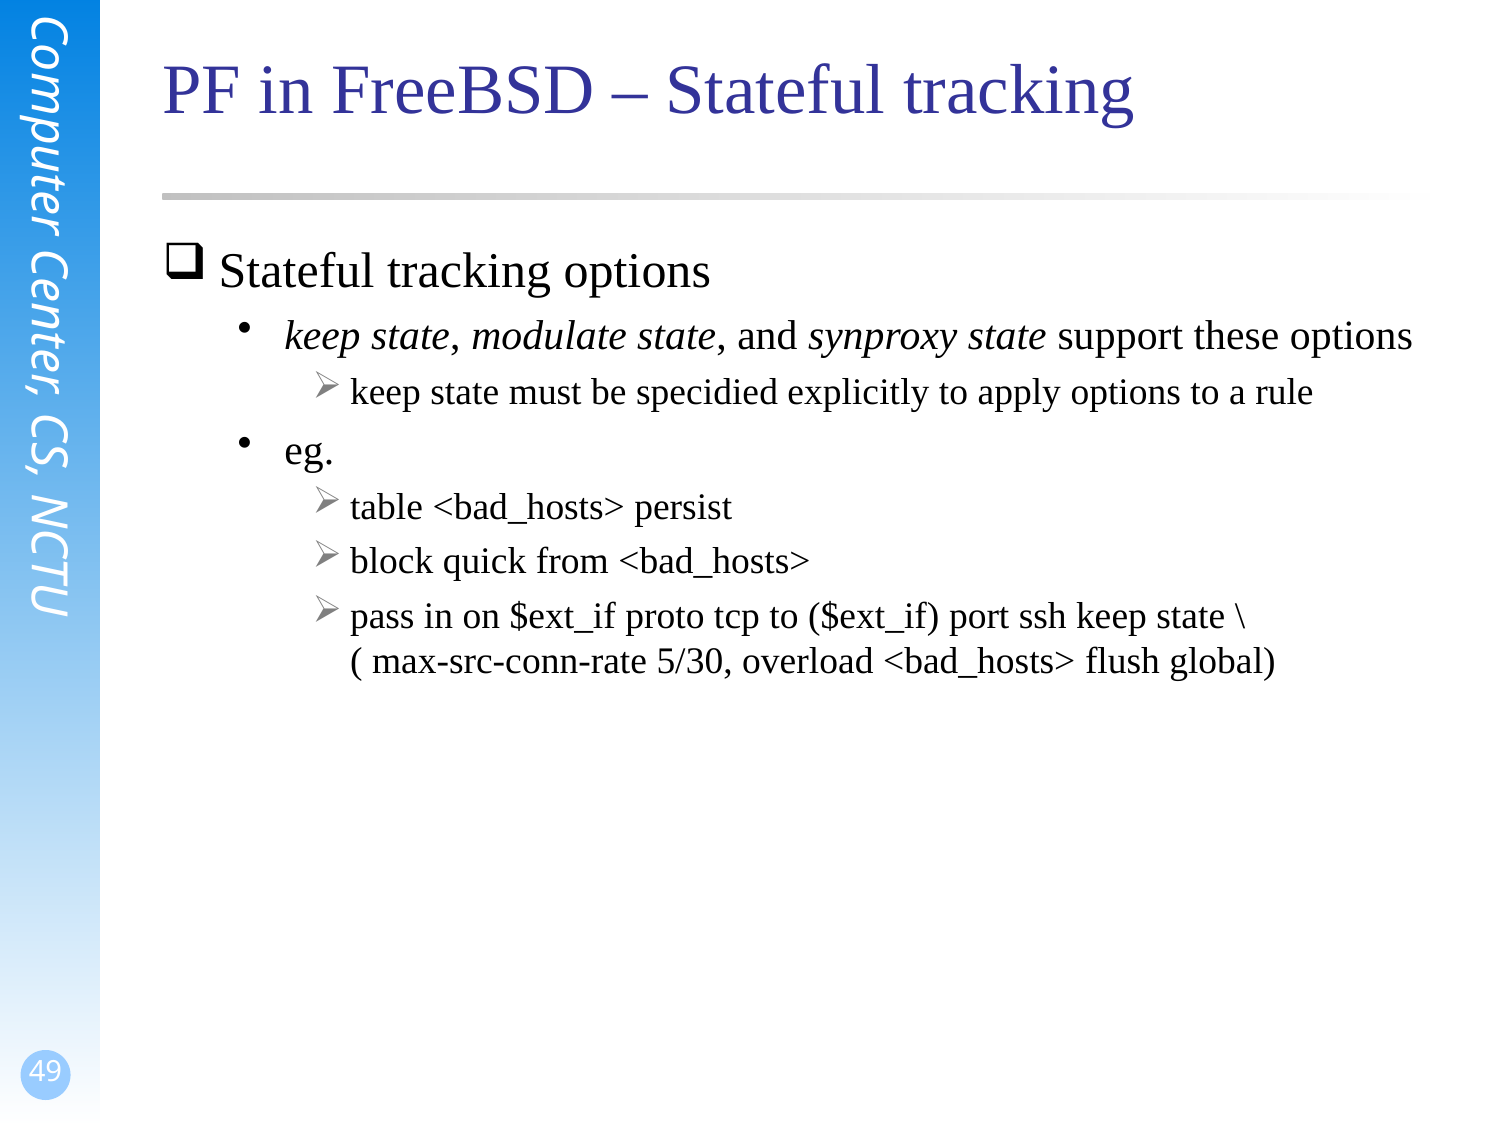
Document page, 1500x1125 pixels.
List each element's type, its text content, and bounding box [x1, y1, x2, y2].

list Stateful tracking options keep state, modulate state, and synproxy state support these options keep state must be specidied explicitly to apply options to a rule eg. table <bad_hosts> persist block quick from <bad_hosts> pass in on $ext_if proto tcp to ($ext_if) port ssh keep state \ ( max-src-conn-rate 5/30, overload <bad_hosts> flush global) [162, 237, 1438, 1000]
title PF in FreeBSD – Stateful tracking [162, 42, 1438, 231]
